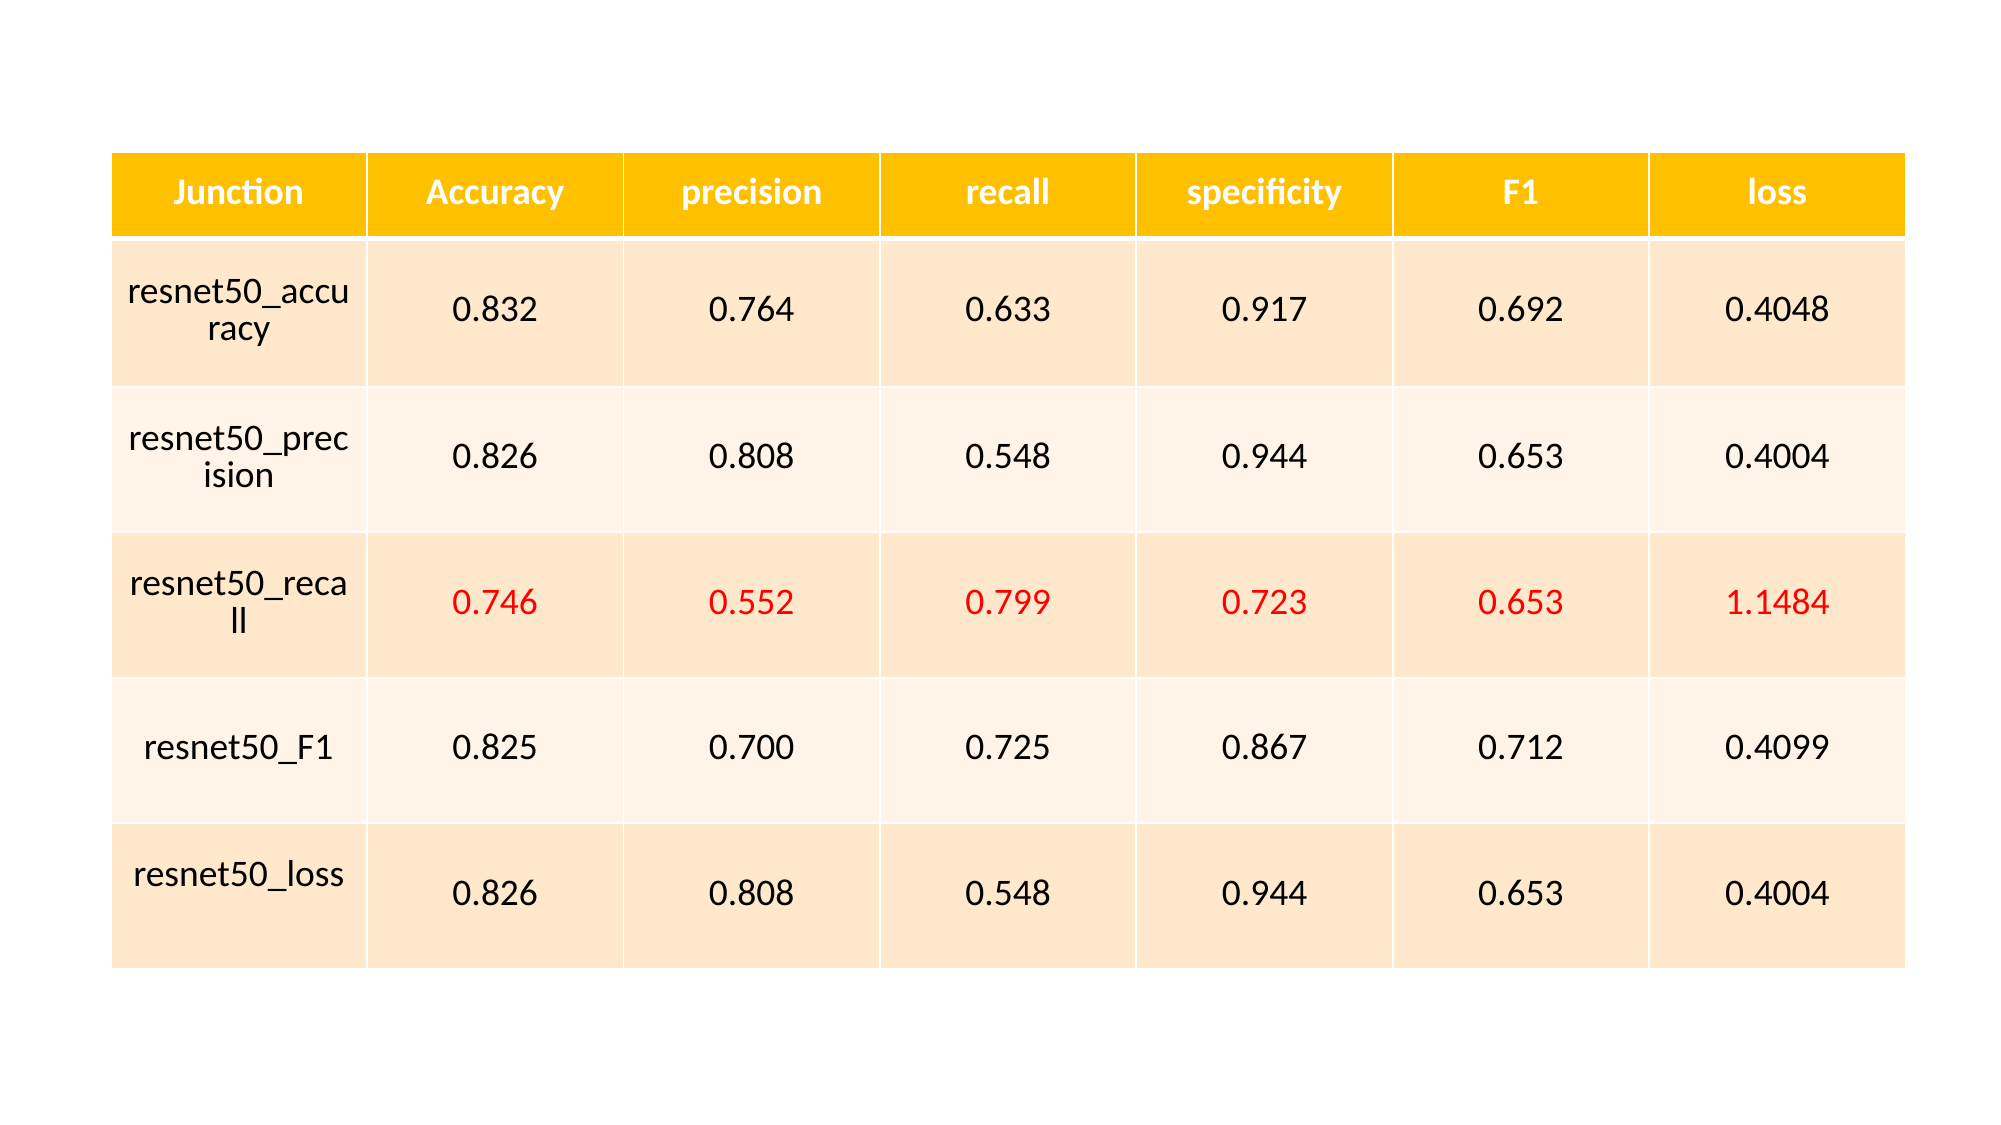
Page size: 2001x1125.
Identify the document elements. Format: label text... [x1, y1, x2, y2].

table_cell 0.825 [368, 679, 623, 822]
table_cell 0.653 [1394, 388, 1648, 531]
table_cell 0.826 [368, 388, 623, 531]
table_cell 0.723 [1137, 533, 1392, 677]
table_cell 0.4099 [1650, 679, 1905, 822]
table_cell 0.808 [624, 824, 879, 968]
table_cell 0.764 [624, 241, 879, 386]
table_cell 0.653 [1394, 824, 1648, 968]
table_cell 0.4048 [1650, 241, 1905, 386]
table_cell 0.944 [1137, 388, 1392, 531]
table_cell 0.712 [1394, 679, 1648, 822]
table_header Junction [112, 153, 366, 236]
table_cell 1.1484 [1650, 533, 1905, 677]
table_cell 0.653 [1394, 533, 1648, 677]
table_header specificity [1137, 153, 1392, 236]
table_cell resnet50_precision [112, 388, 366, 531]
table_cell 0.4004 [1650, 824, 1905, 968]
table_cell 0.725 [881, 679, 1135, 822]
table_cell 0.867 [1137, 679, 1392, 822]
table_cell 0.633 [881, 241, 1135, 386]
table_header loss [1650, 153, 1905, 236]
table_cell 0.832 [368, 241, 623, 386]
table_cell resnet50_accuracy [112, 241, 366, 386]
table_cell 0.700 [624, 679, 879, 822]
table_header Accuracy [368, 153, 623, 236]
table_cell 0.746 [368, 533, 623, 677]
table_header F1 [1394, 153, 1648, 236]
table_cell resnet50_recall [112, 533, 366, 677]
table_cell 0.548 [881, 824, 1135, 968]
table_header recall [881, 153, 1135, 236]
table_cell 0.826 [368, 824, 623, 968]
table_cell resnet50_loss [112, 824, 366, 968]
table_cell 0.548 [881, 388, 1135, 531]
table_cell resnet50_F1 [112, 679, 366, 822]
table_cell 0.692 [1394, 241, 1648, 386]
table_cell 0.552 [624, 533, 879, 677]
table_cell 0.917 [1137, 241, 1392, 386]
table_cell 0.808 [624, 388, 879, 531]
table_cell 0.799 [881, 533, 1135, 677]
table_cell 0.4004 [1650, 388, 1905, 531]
table_header precision [624, 153, 879, 236]
table_cell 0.944 [1137, 824, 1392, 968]
